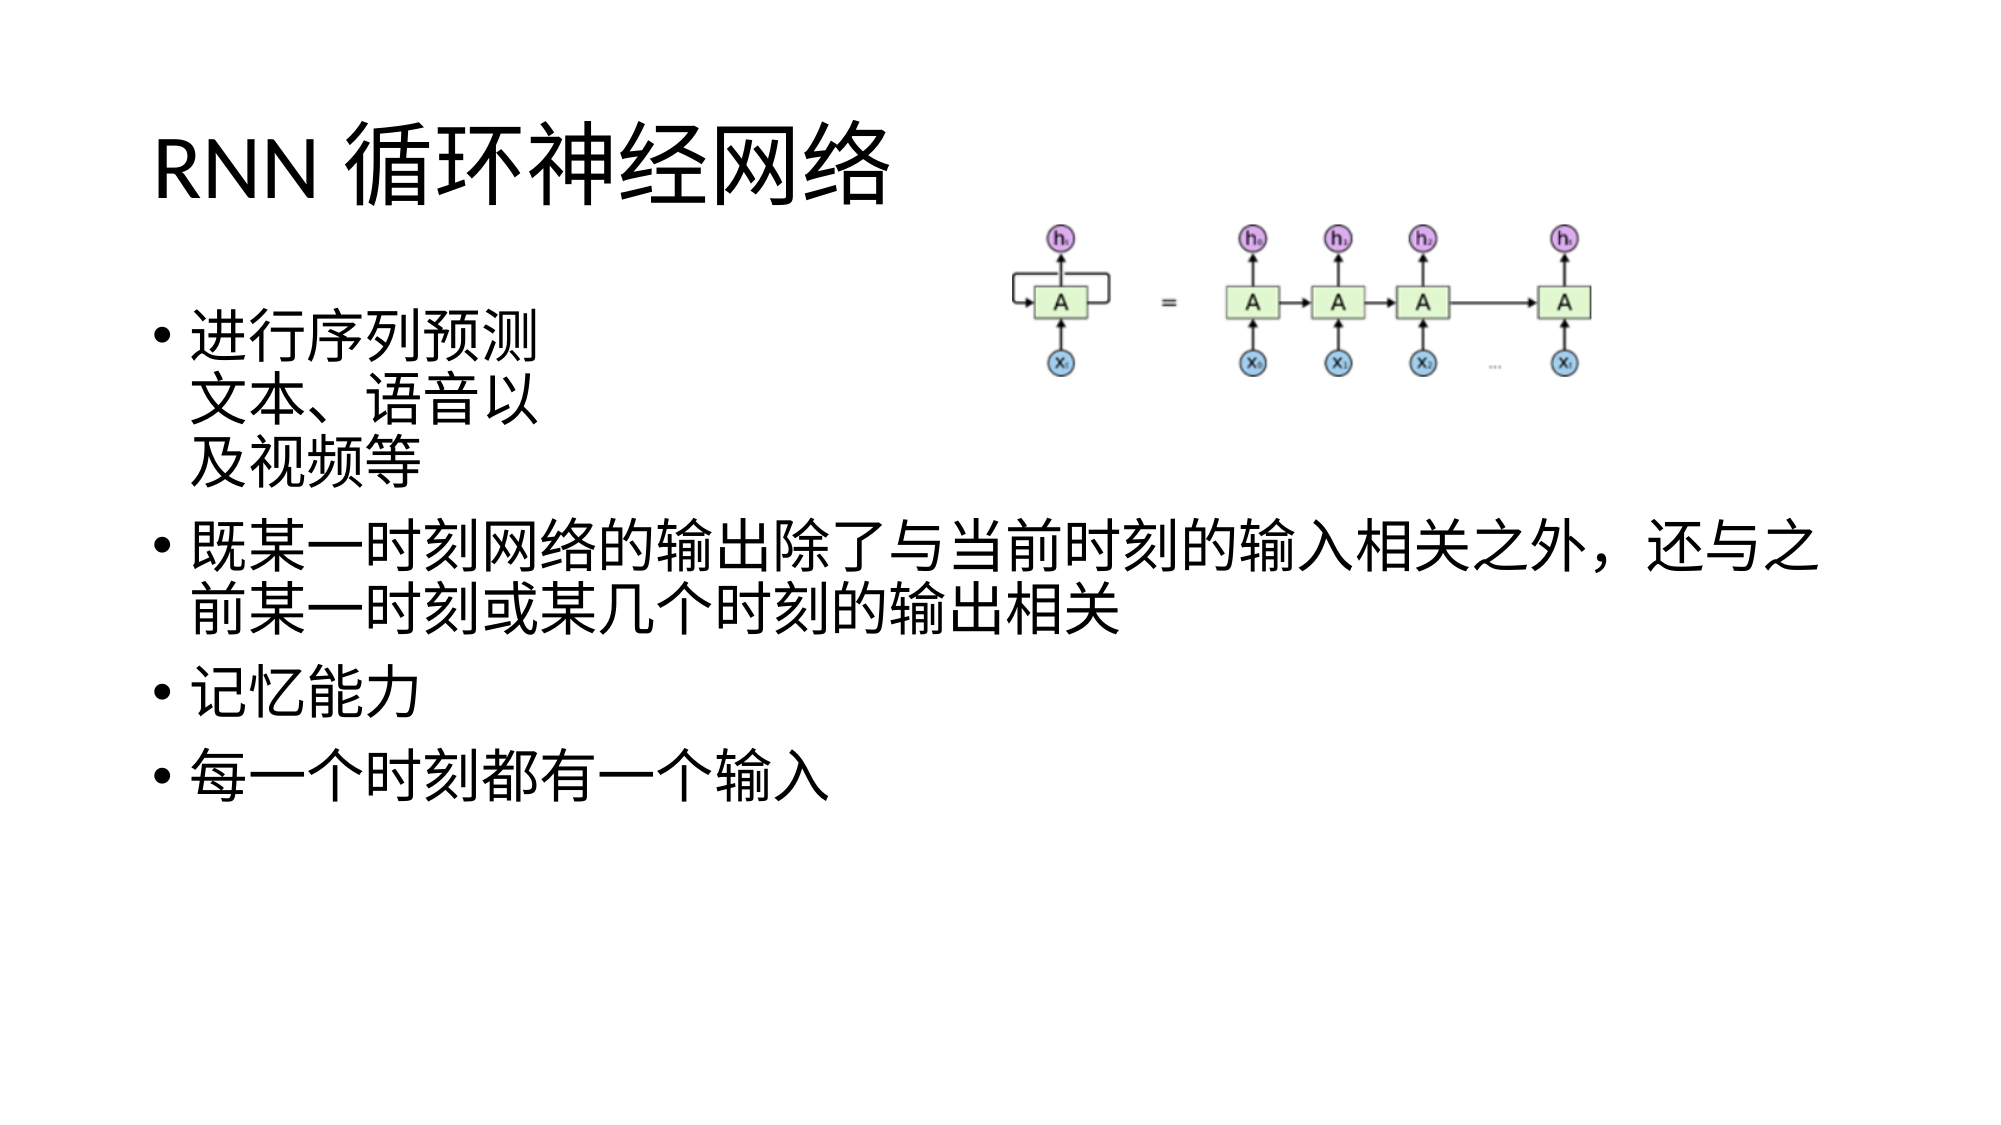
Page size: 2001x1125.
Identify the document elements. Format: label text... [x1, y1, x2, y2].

picture [976, 207, 1639, 407]
list 进行序列预测 文本、语音以 及视频等 既某一时刻网络的输出除了与当前时刻的输入相关之外，还与之前某一时刻或某几个时刻的输出相关 记忆能力 每一个时刻都有一个输入 [137, 299, 1863, 1014]
title RNN循环神经网络 [137, 59, 1863, 278]
